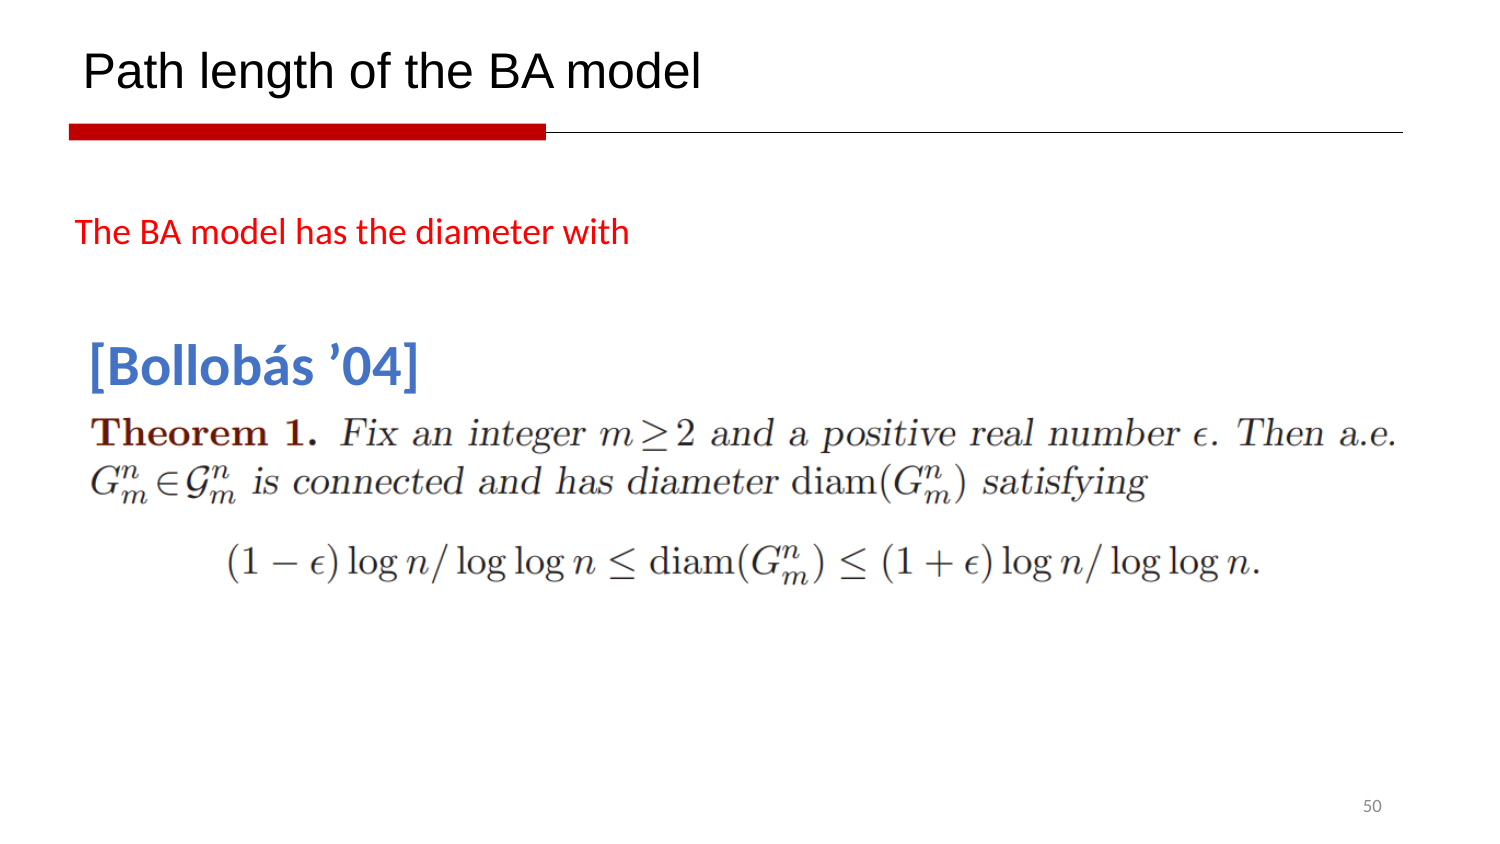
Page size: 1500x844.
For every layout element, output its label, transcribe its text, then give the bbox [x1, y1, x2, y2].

text_box [68, 123, 547, 132]
text_box Path length of the BA model [67, 30, 717, 106]
slide_number 50 [1059, 782, 1397, 827]
text_box [Bollobás ’04] [73, 320, 517, 405]
picture [73, 406, 1416, 601]
text_box [68, 133, 547, 142]
